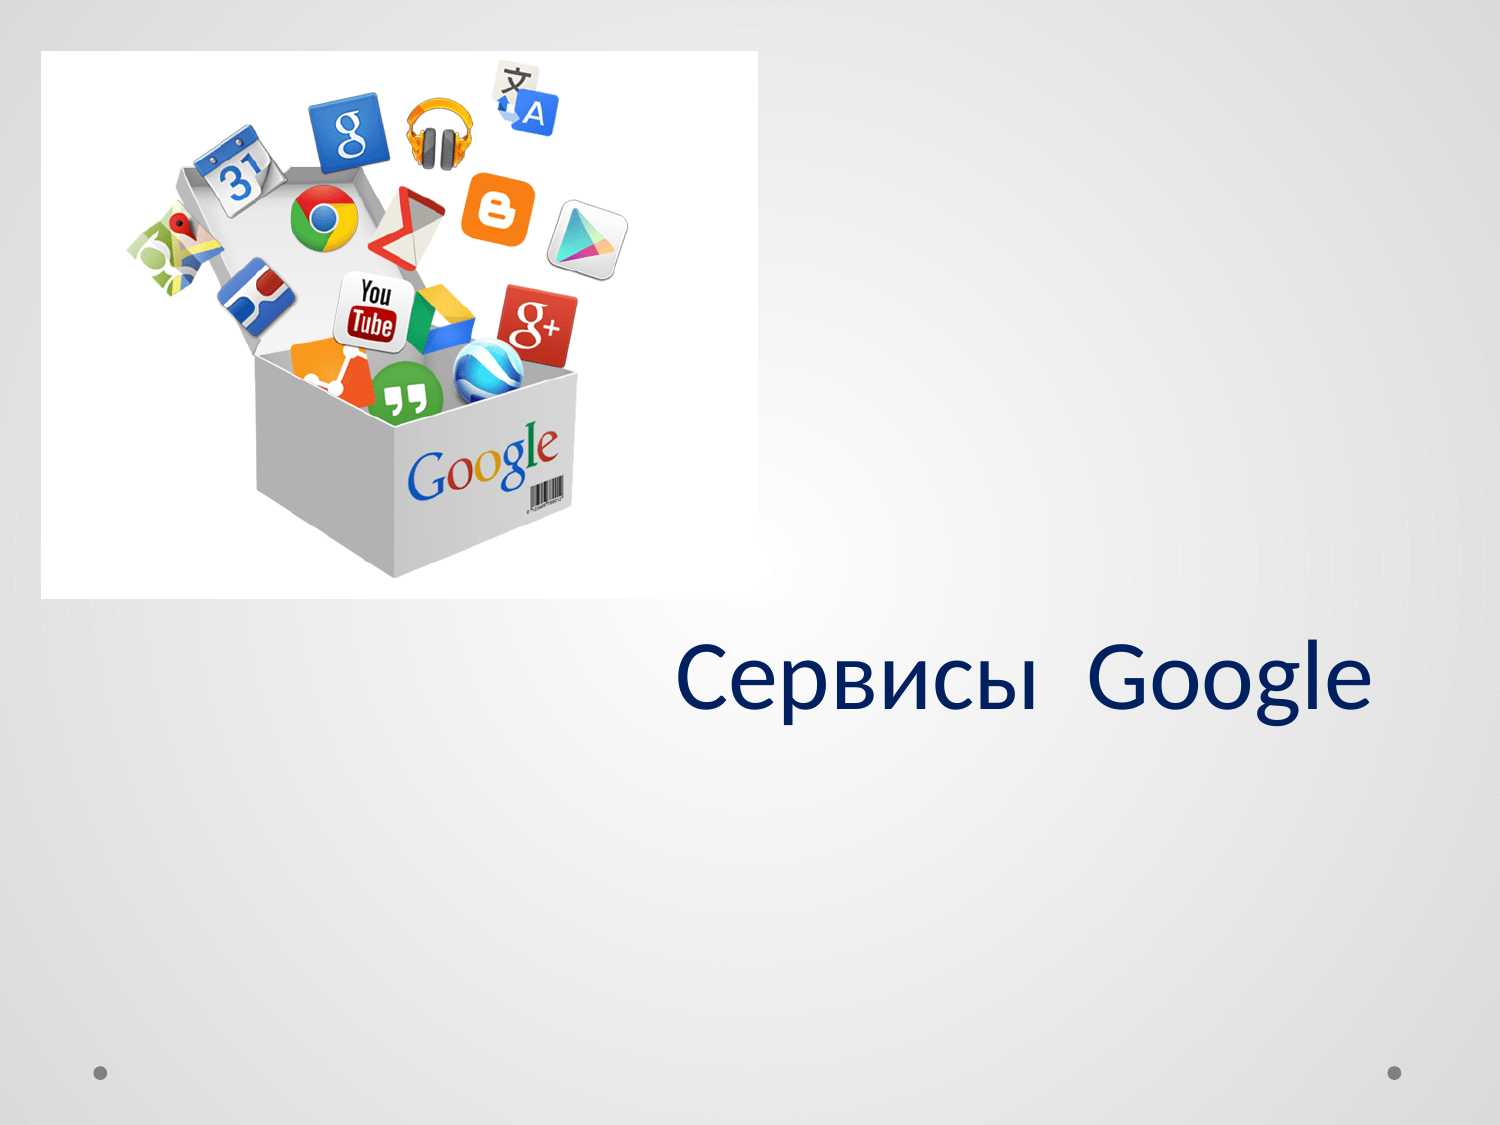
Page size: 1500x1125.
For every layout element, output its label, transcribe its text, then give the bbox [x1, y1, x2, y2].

picture [41, 51, 758, 599]
title Сервисы Google [575, 406, 1497, 738]
